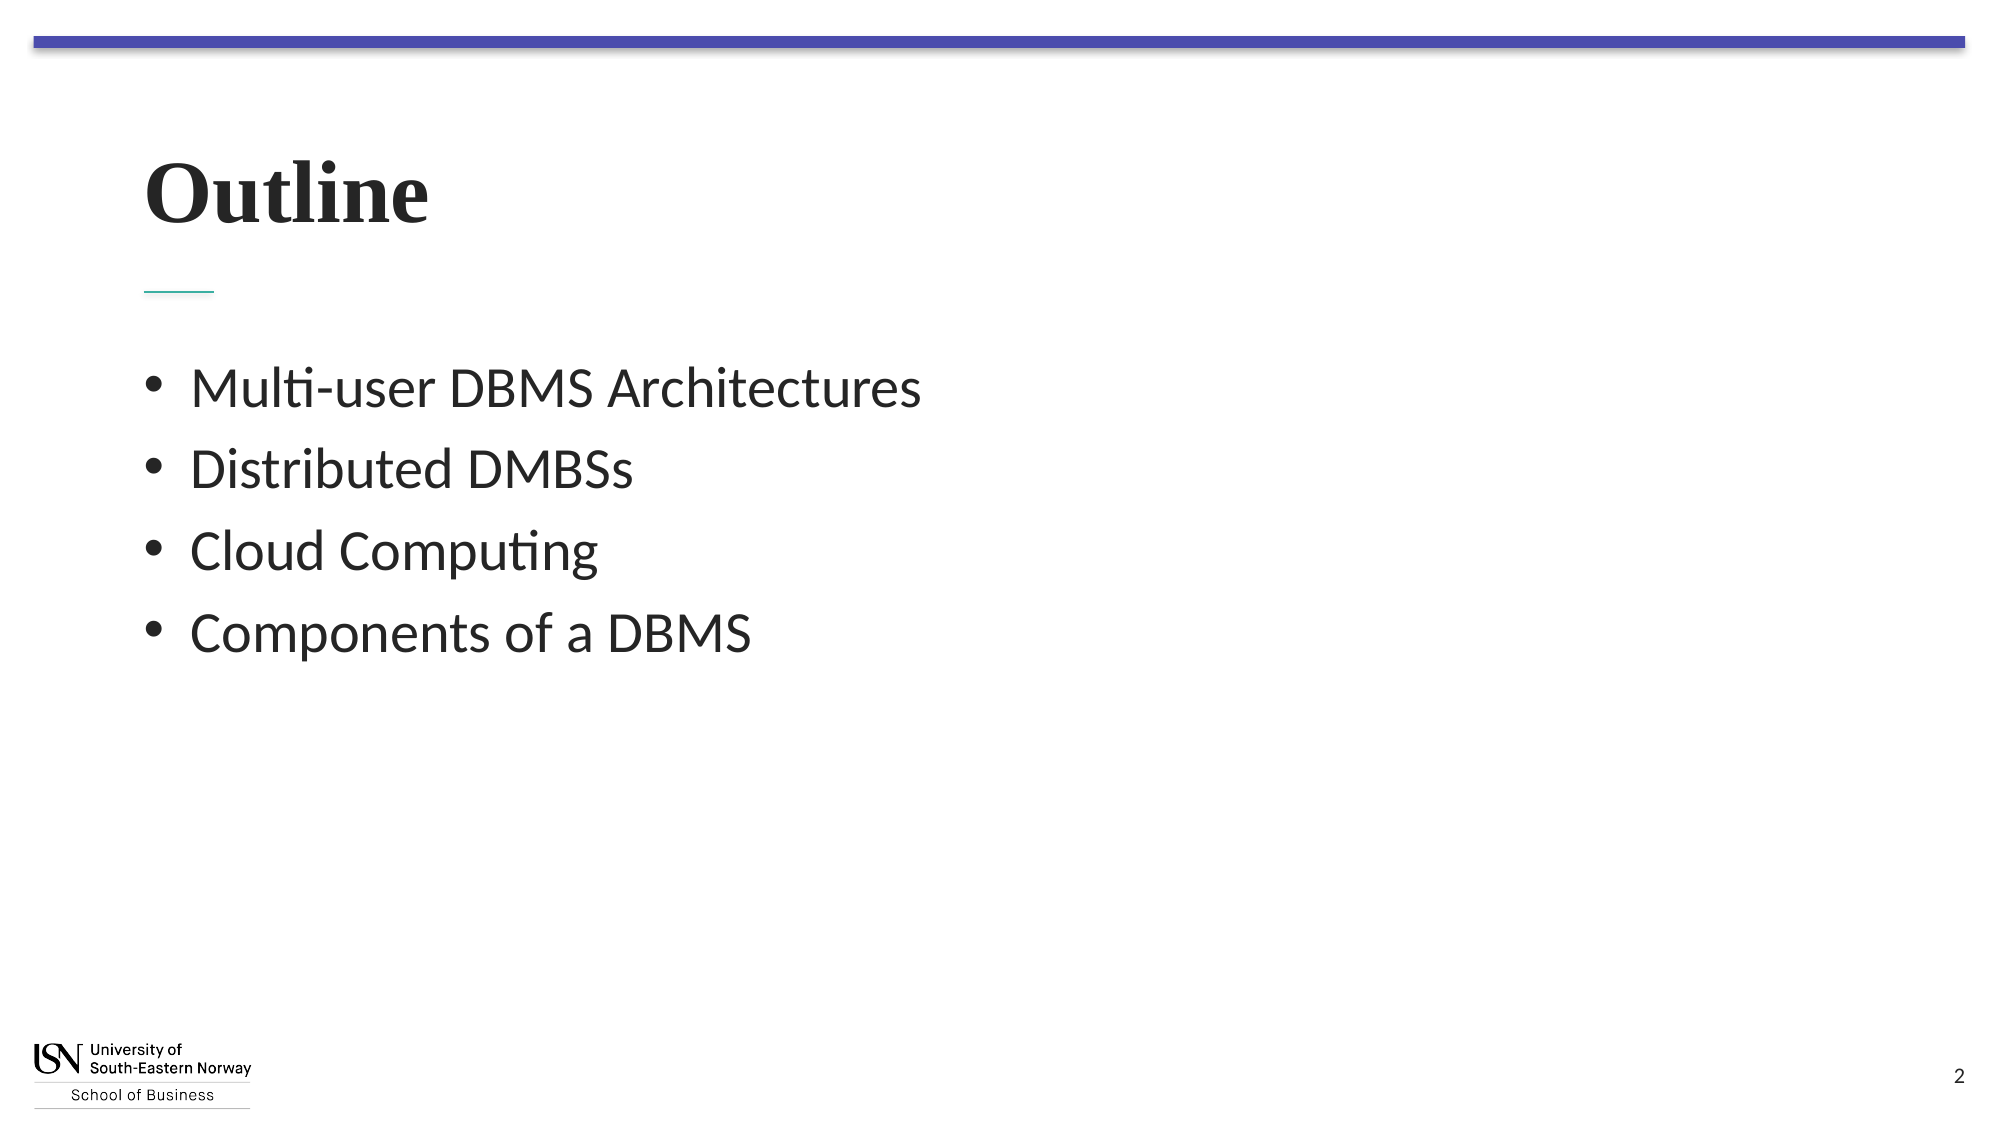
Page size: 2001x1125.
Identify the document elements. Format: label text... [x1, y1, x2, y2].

list Multi-user DBMS Architectures Distributed DMBSs Cloud Computing Components of a DBMS [128, 348, 1885, 973]
title Outline [143, 93, 1885, 282]
slide_number 2 [1498, 1057, 1966, 1093]
picture [16, 1025, 274, 1125]
